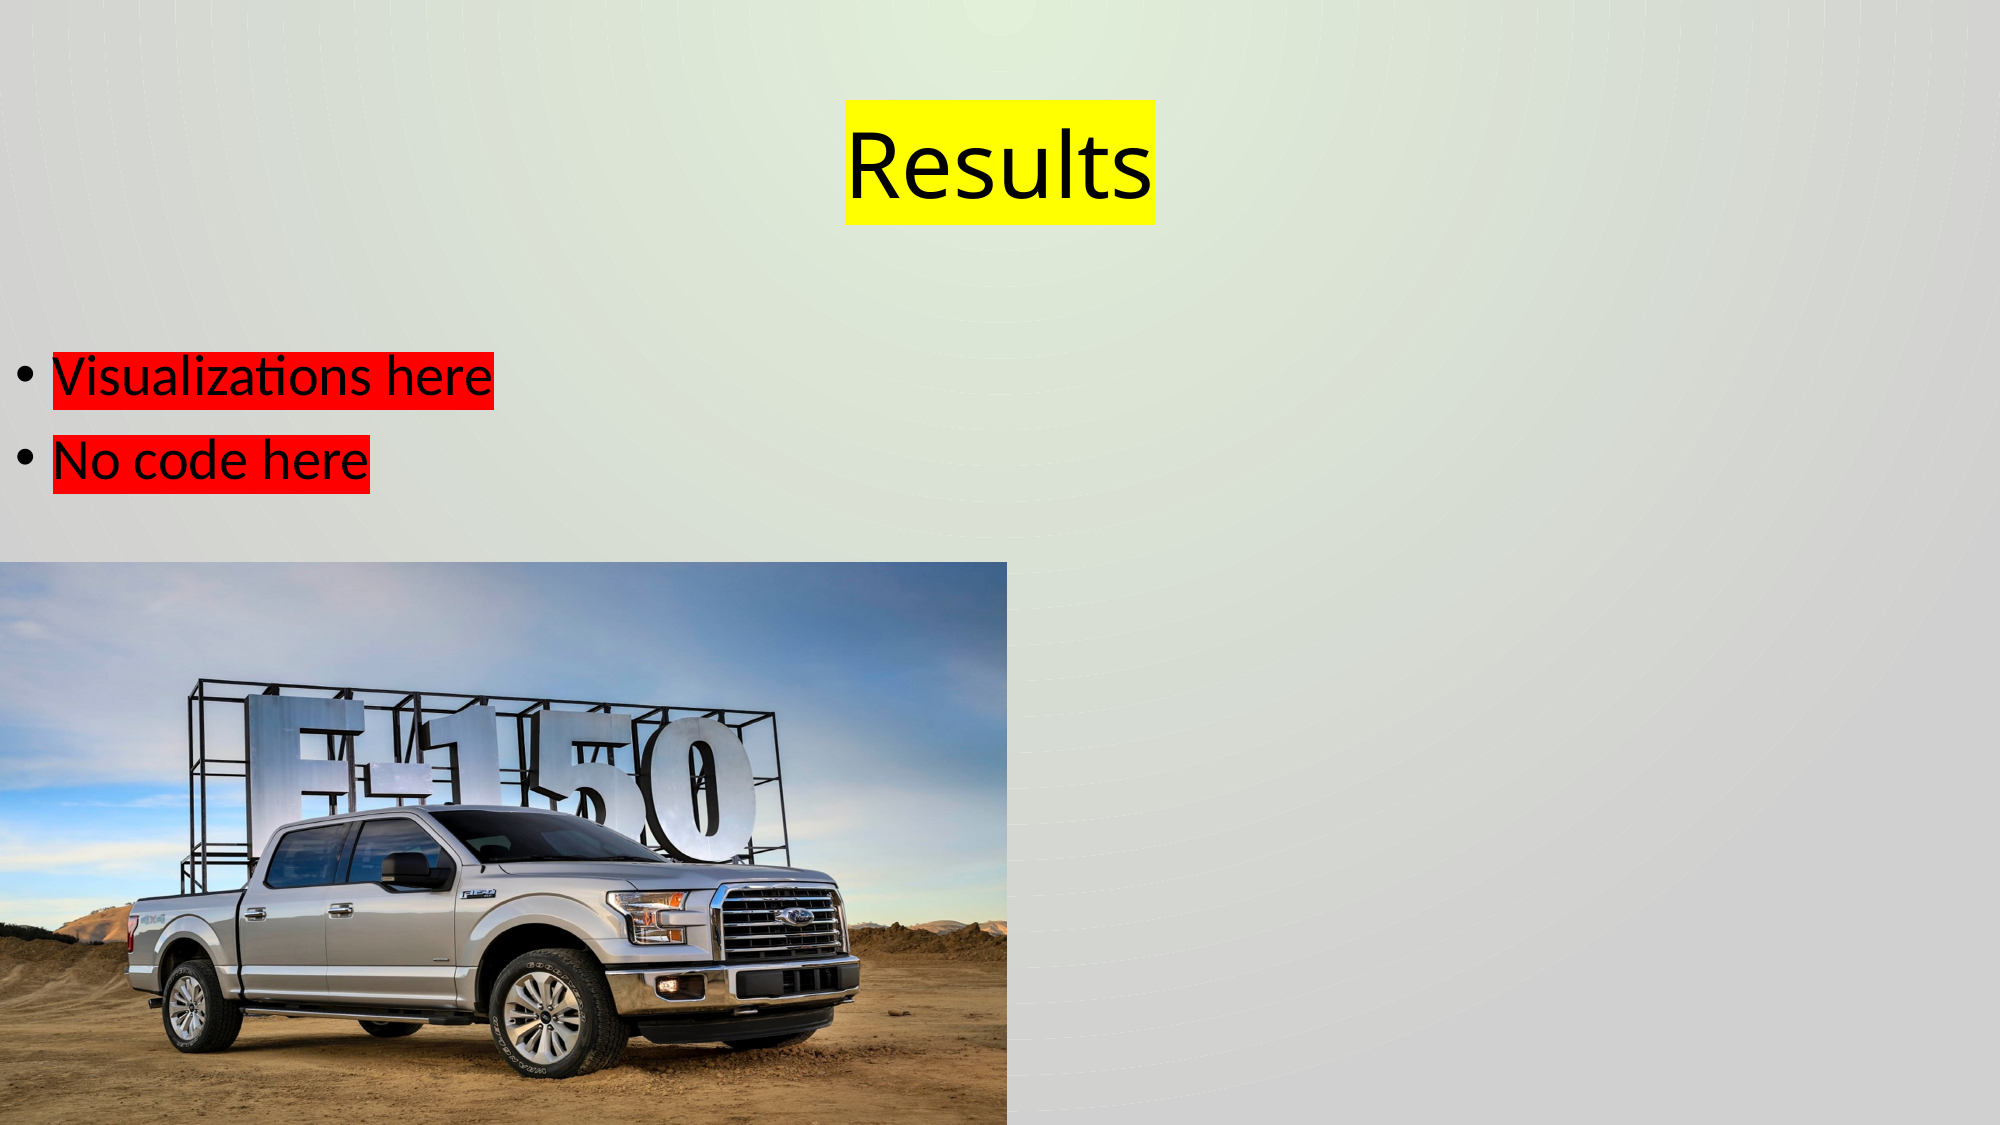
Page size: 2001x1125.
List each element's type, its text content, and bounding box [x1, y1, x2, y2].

title Results [137, 59, 1863, 278]
list Visualizations here No code here [0, 337, 646, 562]
picture [0, 562, 1007, 1125]
